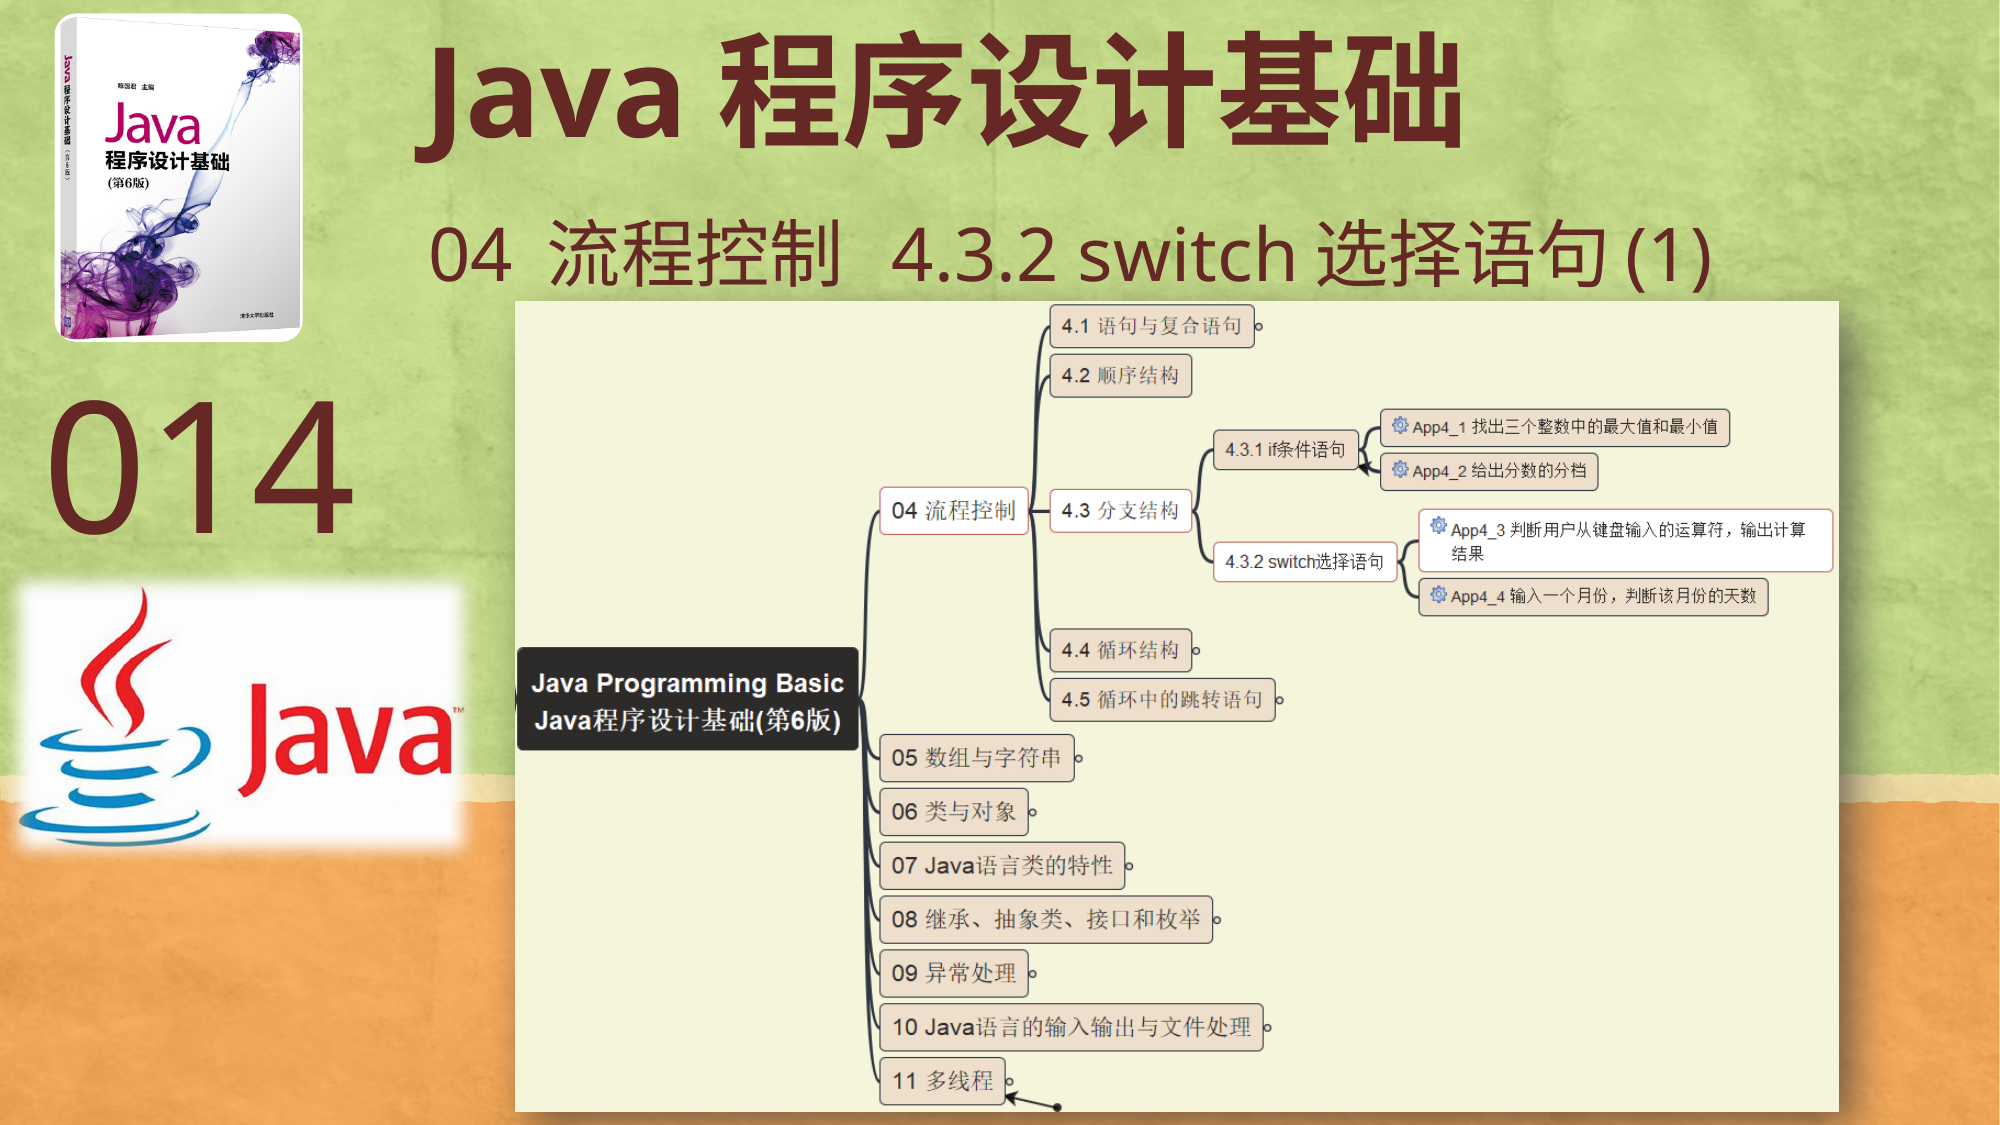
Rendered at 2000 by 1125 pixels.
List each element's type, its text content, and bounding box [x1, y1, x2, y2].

subtitle 04 流程控制 4.3.2 switch选择语句(1) [413, 180, 1957, 305]
picture [515, 301, 1839, 1112]
picture [0, 563, 482, 867]
title Java程序设计基础 [409, 13, 1656, 169]
picture [54, 13, 303, 342]
text_box 014 [13, 363, 386, 563]
